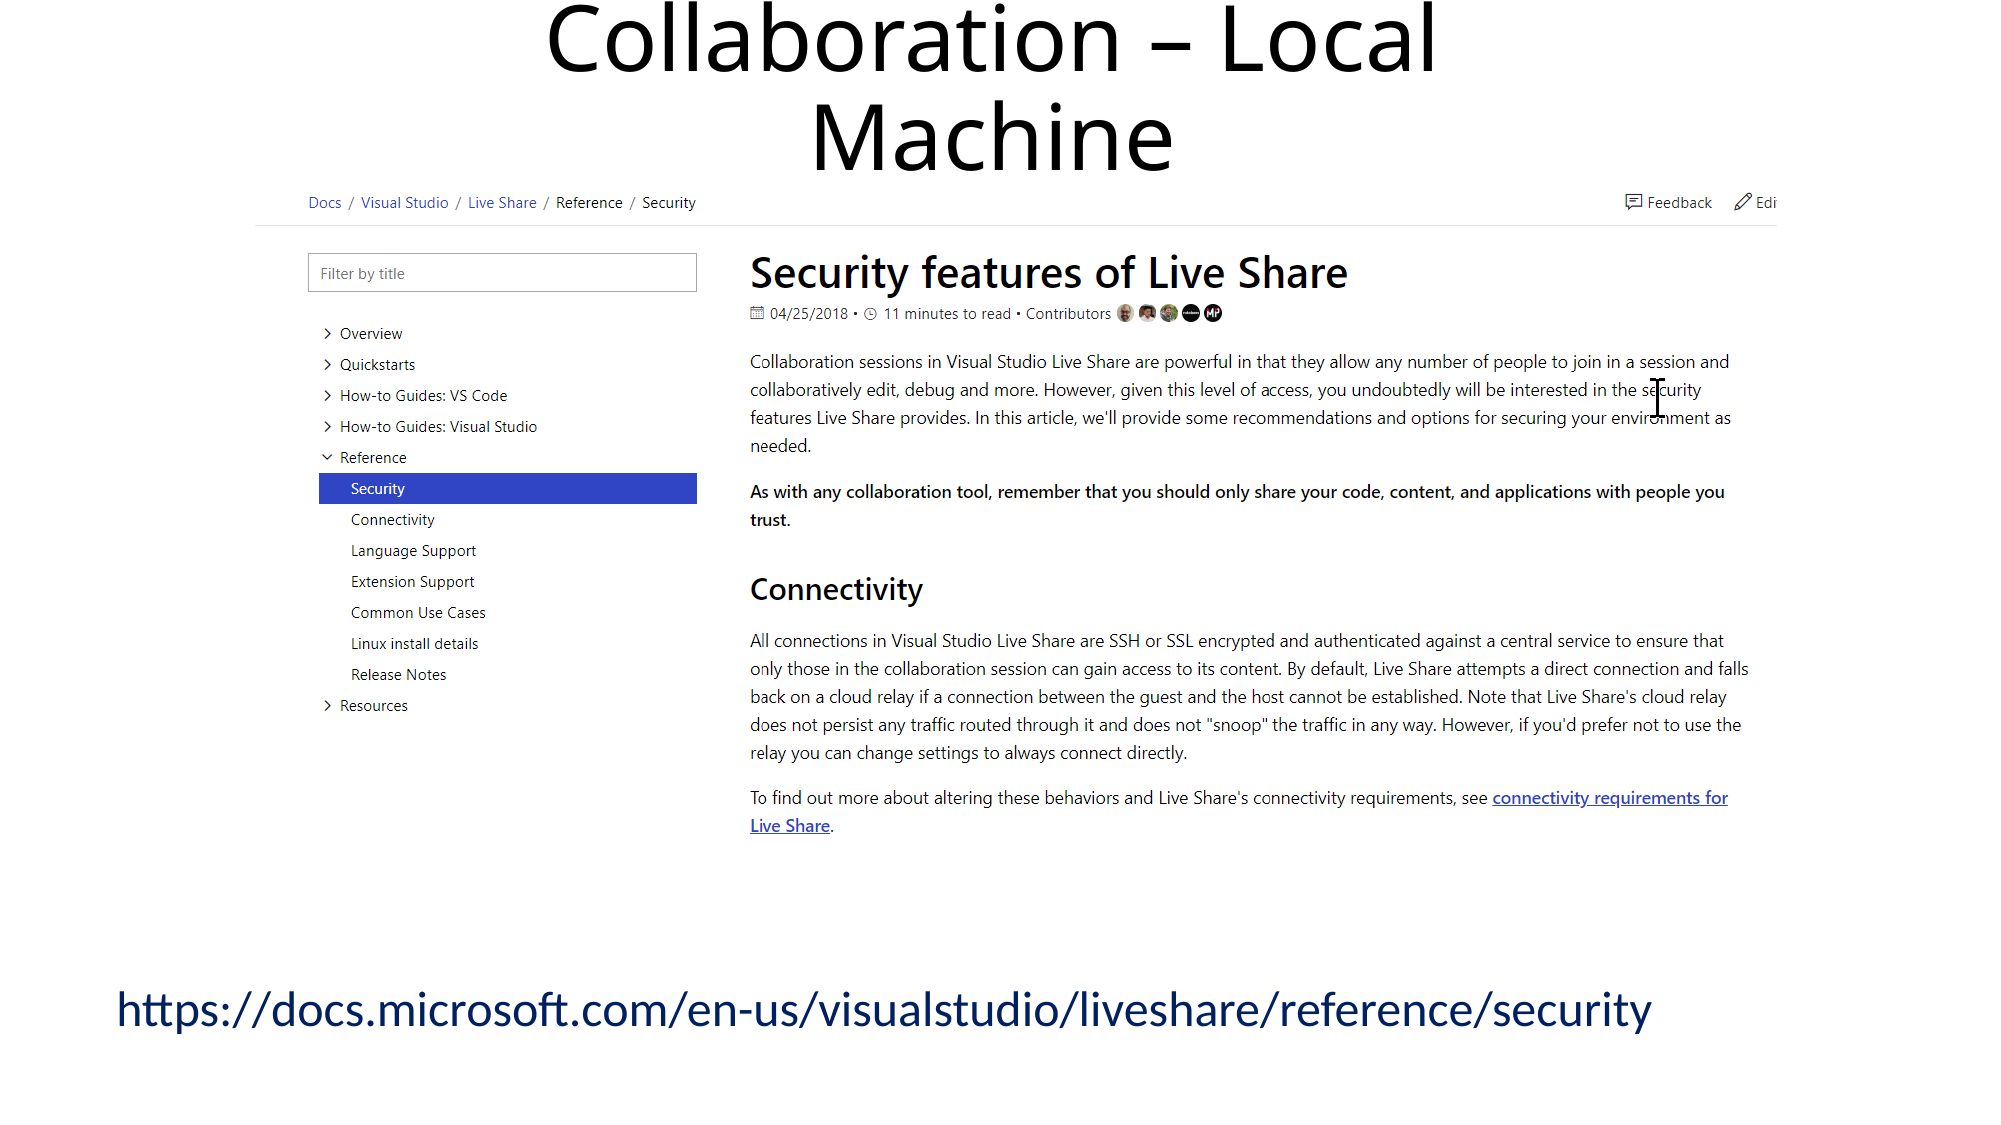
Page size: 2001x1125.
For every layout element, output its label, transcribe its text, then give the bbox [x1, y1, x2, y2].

picture [255, 180, 1777, 855]
text_box https://docs.microsoft.com/en-us/visualstudio/liveshare/reference/security [101, 968, 1669, 1044]
title Collaboration – Local Machine [343, 33, 1643, 149]
